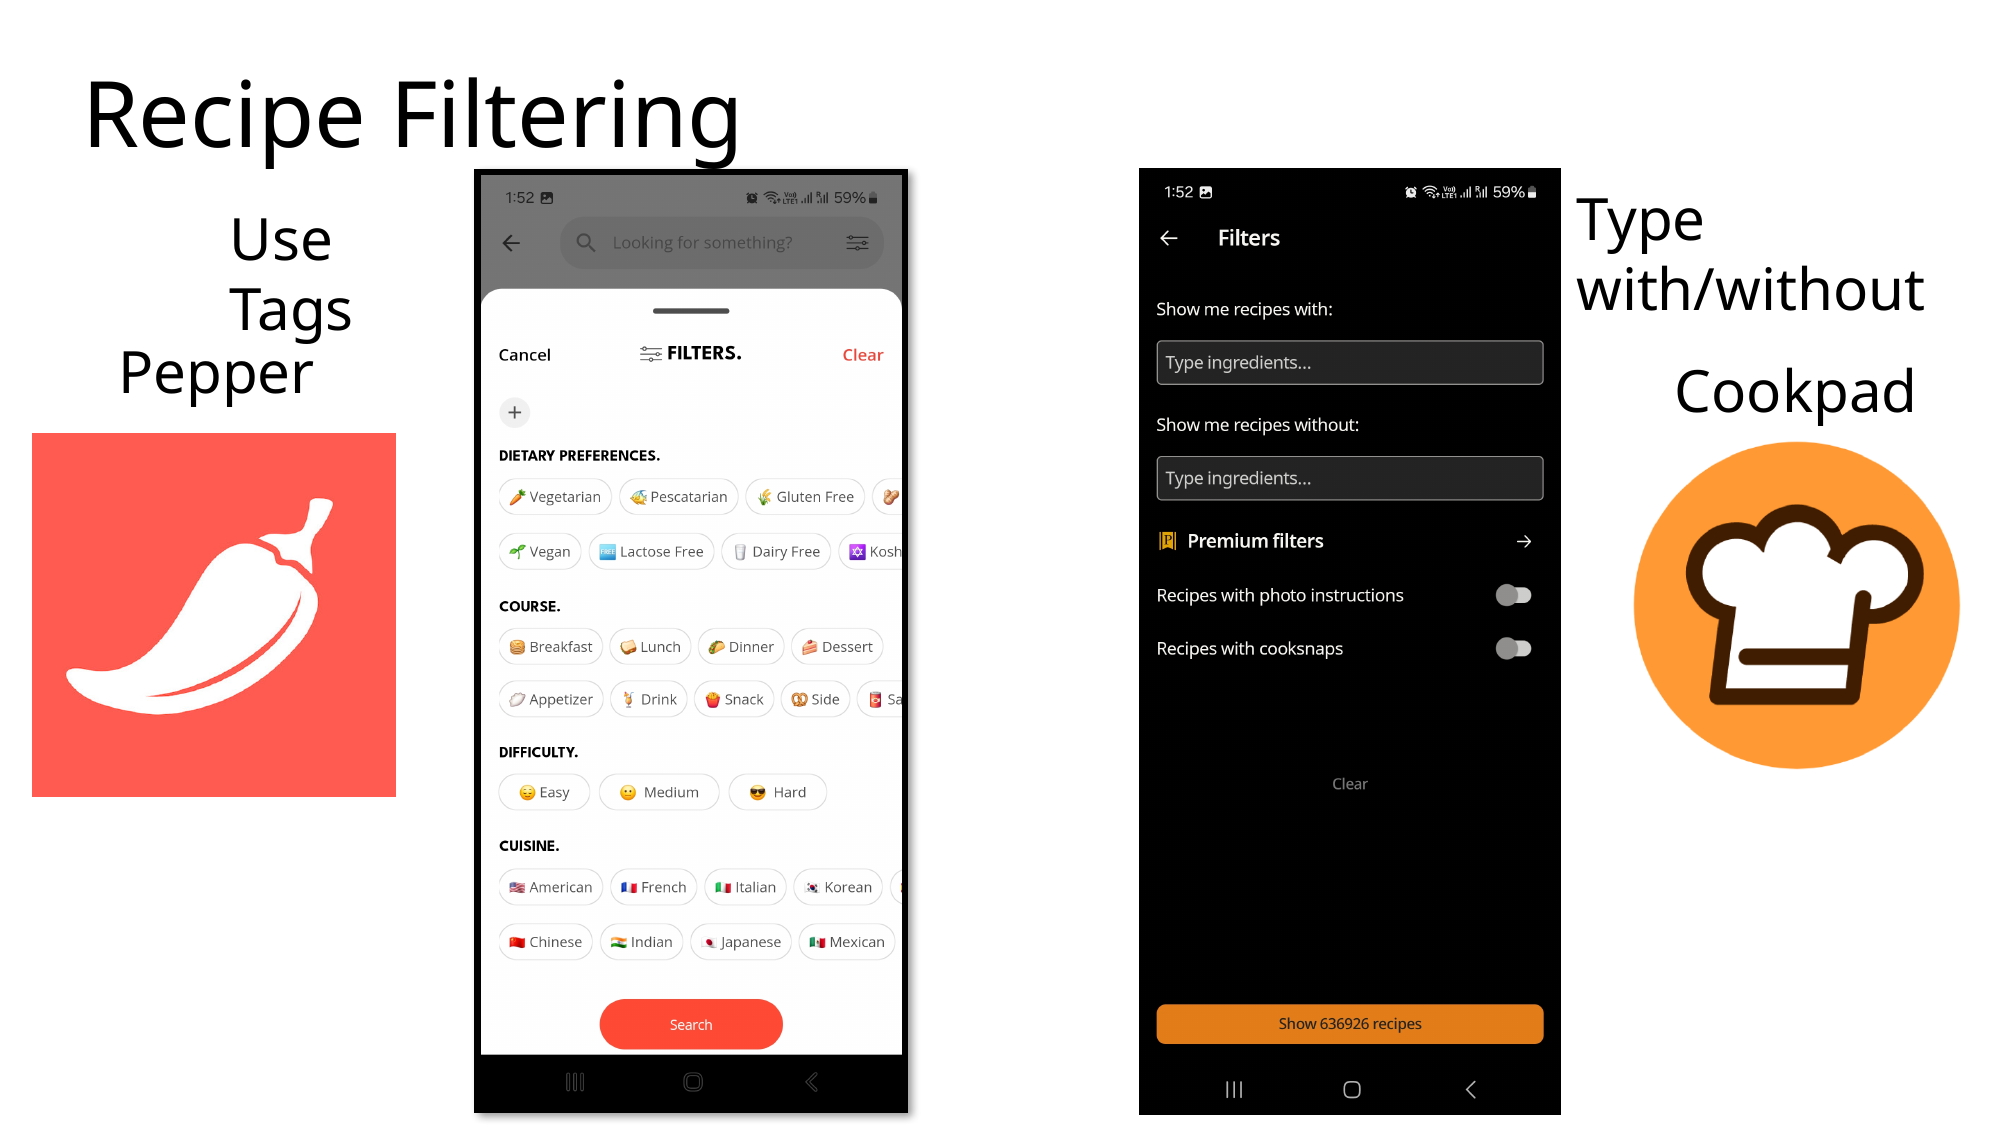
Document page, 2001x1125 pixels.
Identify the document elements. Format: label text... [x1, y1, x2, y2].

text_box Type with/without [1562, 174, 1998, 330]
picture [480, 174, 903, 1108]
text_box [31, 327, 397, 797]
text_box Use Tags [214, 194, 478, 350]
picture [1139, 167, 1562, 1116]
text_box Recipe Filtering [67, 48, 1418, 174]
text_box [1623, 345, 1970, 779]
